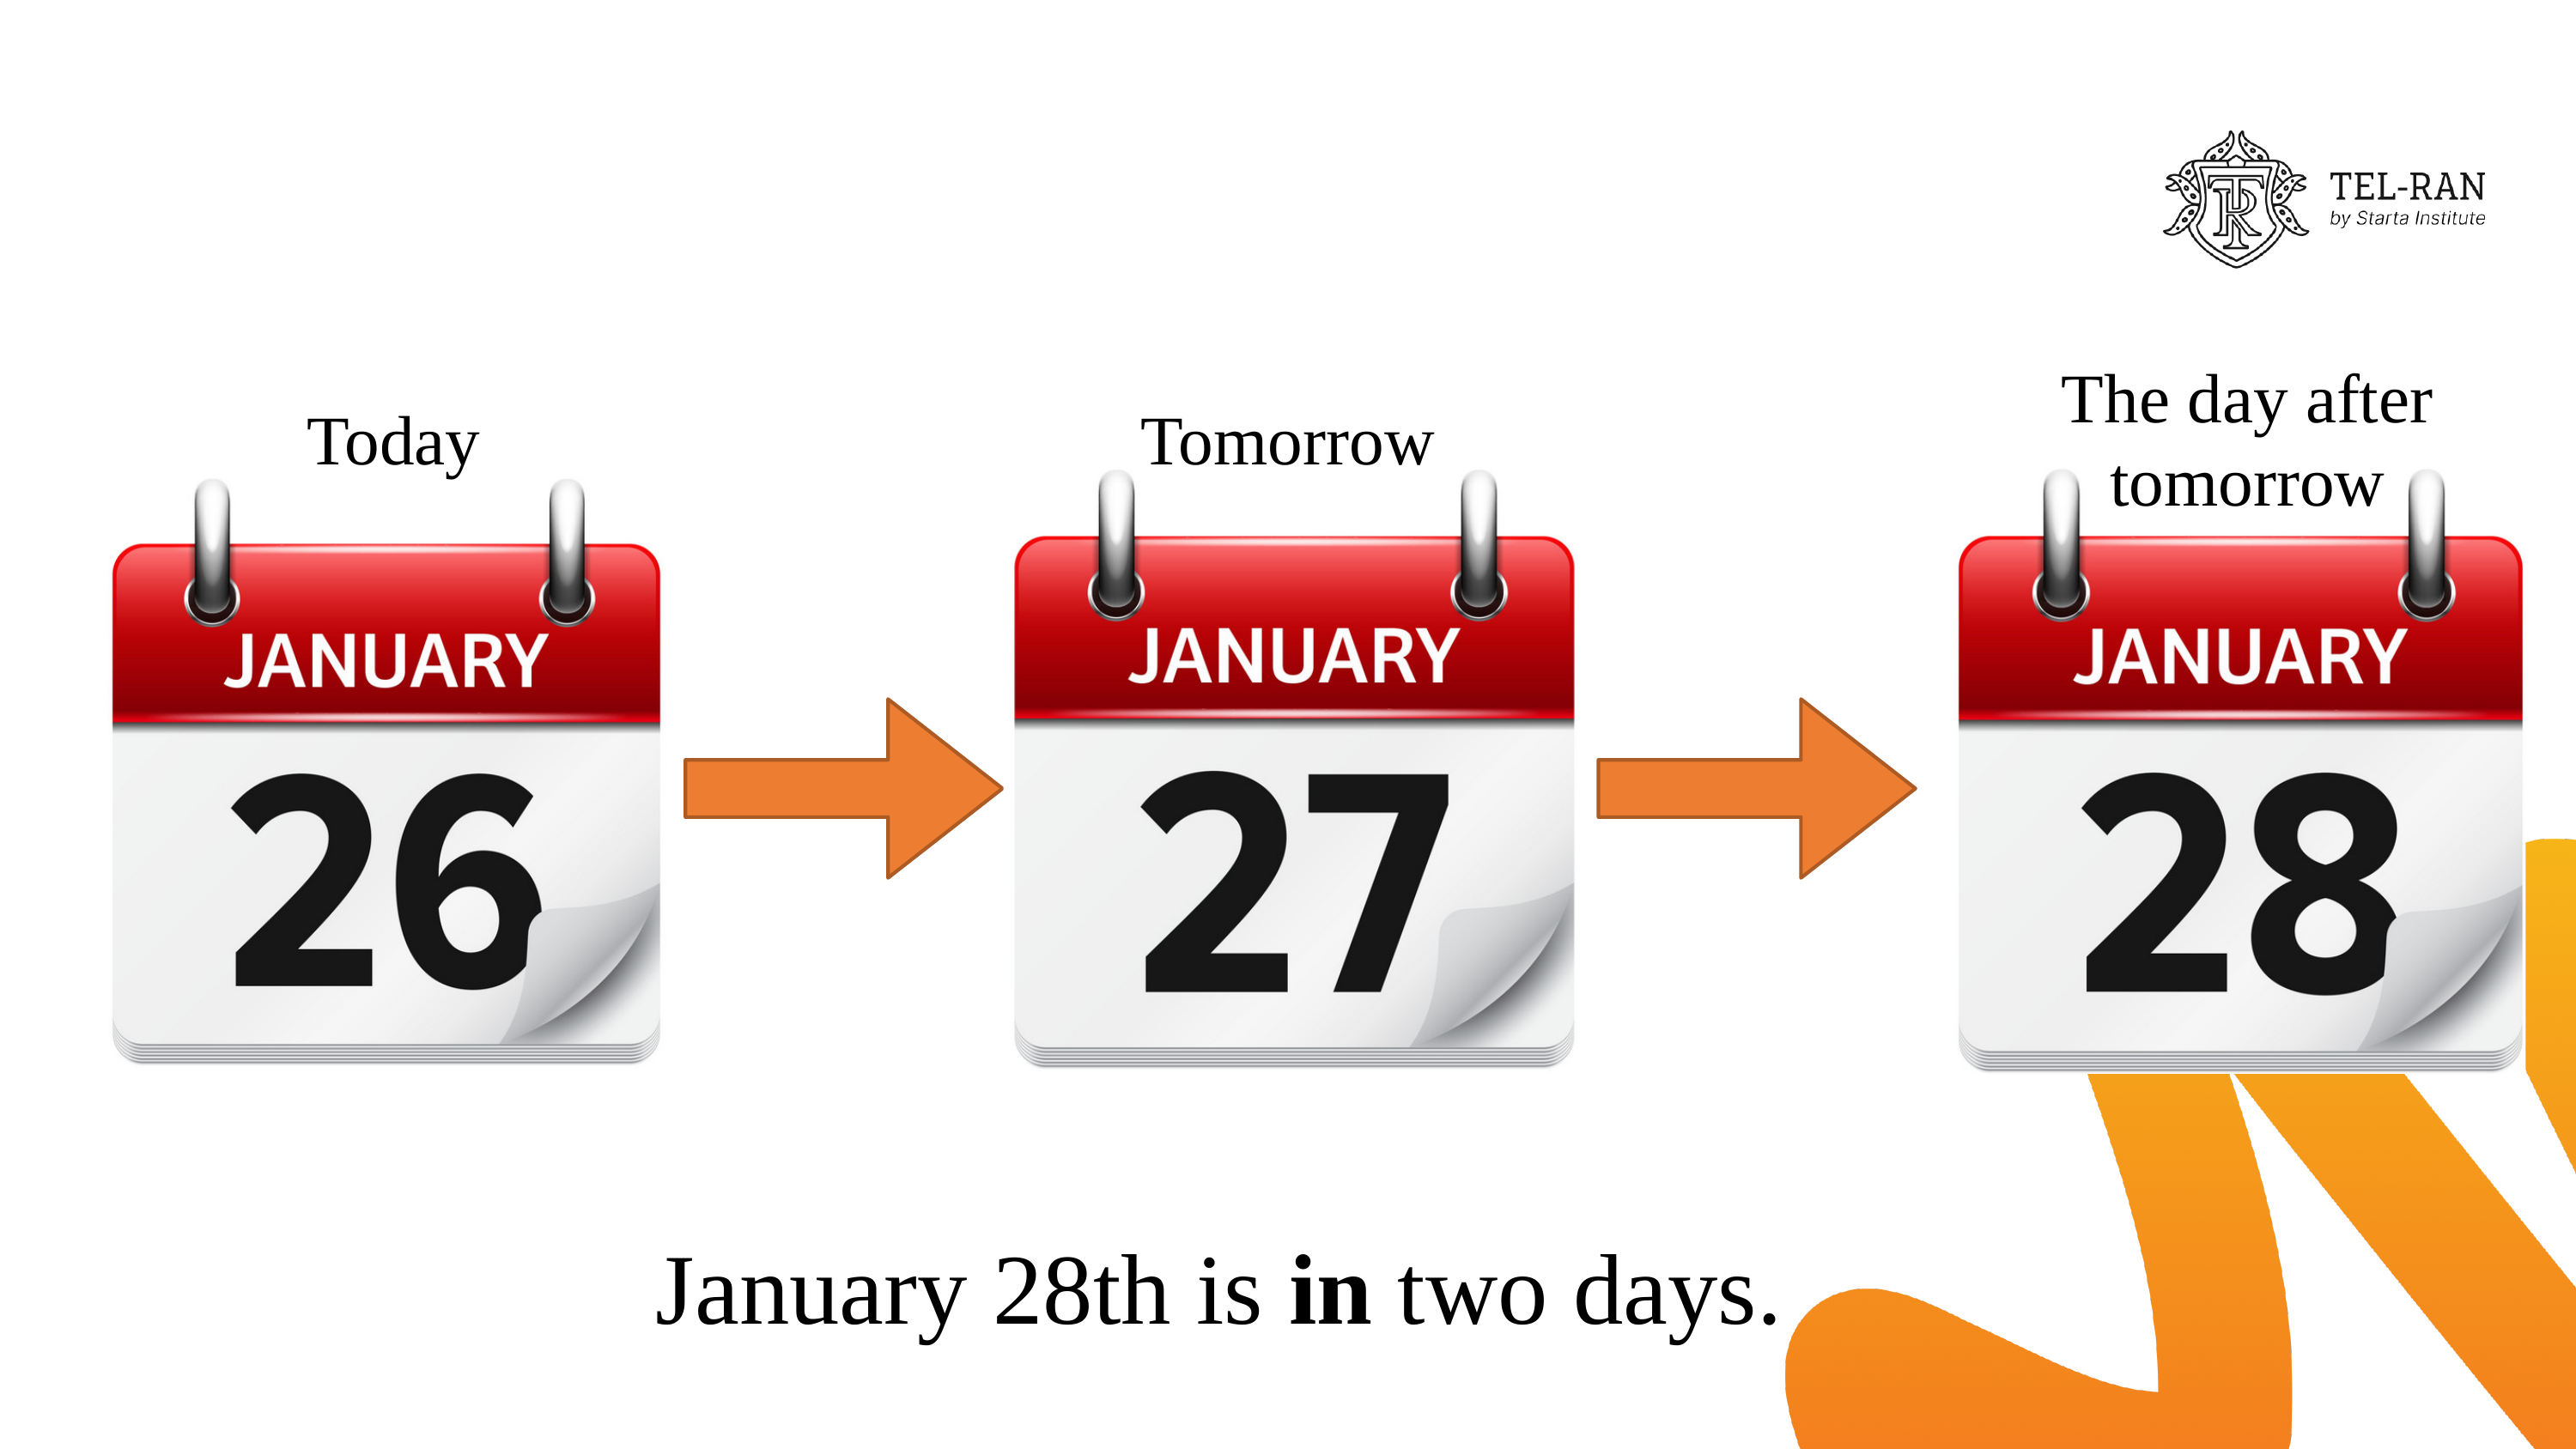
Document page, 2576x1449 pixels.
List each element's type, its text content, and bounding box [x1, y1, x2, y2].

text_box The day after tomorrow [1954, 352, 2541, 520]
text_box [727, 699, 999, 878]
text_box January 28th is in two days. [484, 1224, 1616, 1345]
text_box [1801, 699, 1861, 745]
text_box Today [100, 394, 687, 466]
text_box Tomorrow [995, 394, 1581, 479]
picture [2163, 130, 2485, 269]
text_box [1598, 760, 1616, 817]
picture [1003, 464, 1587, 1077]
picture [1620, 449, 2576, 1449]
picture [64, 467, 724, 1110]
